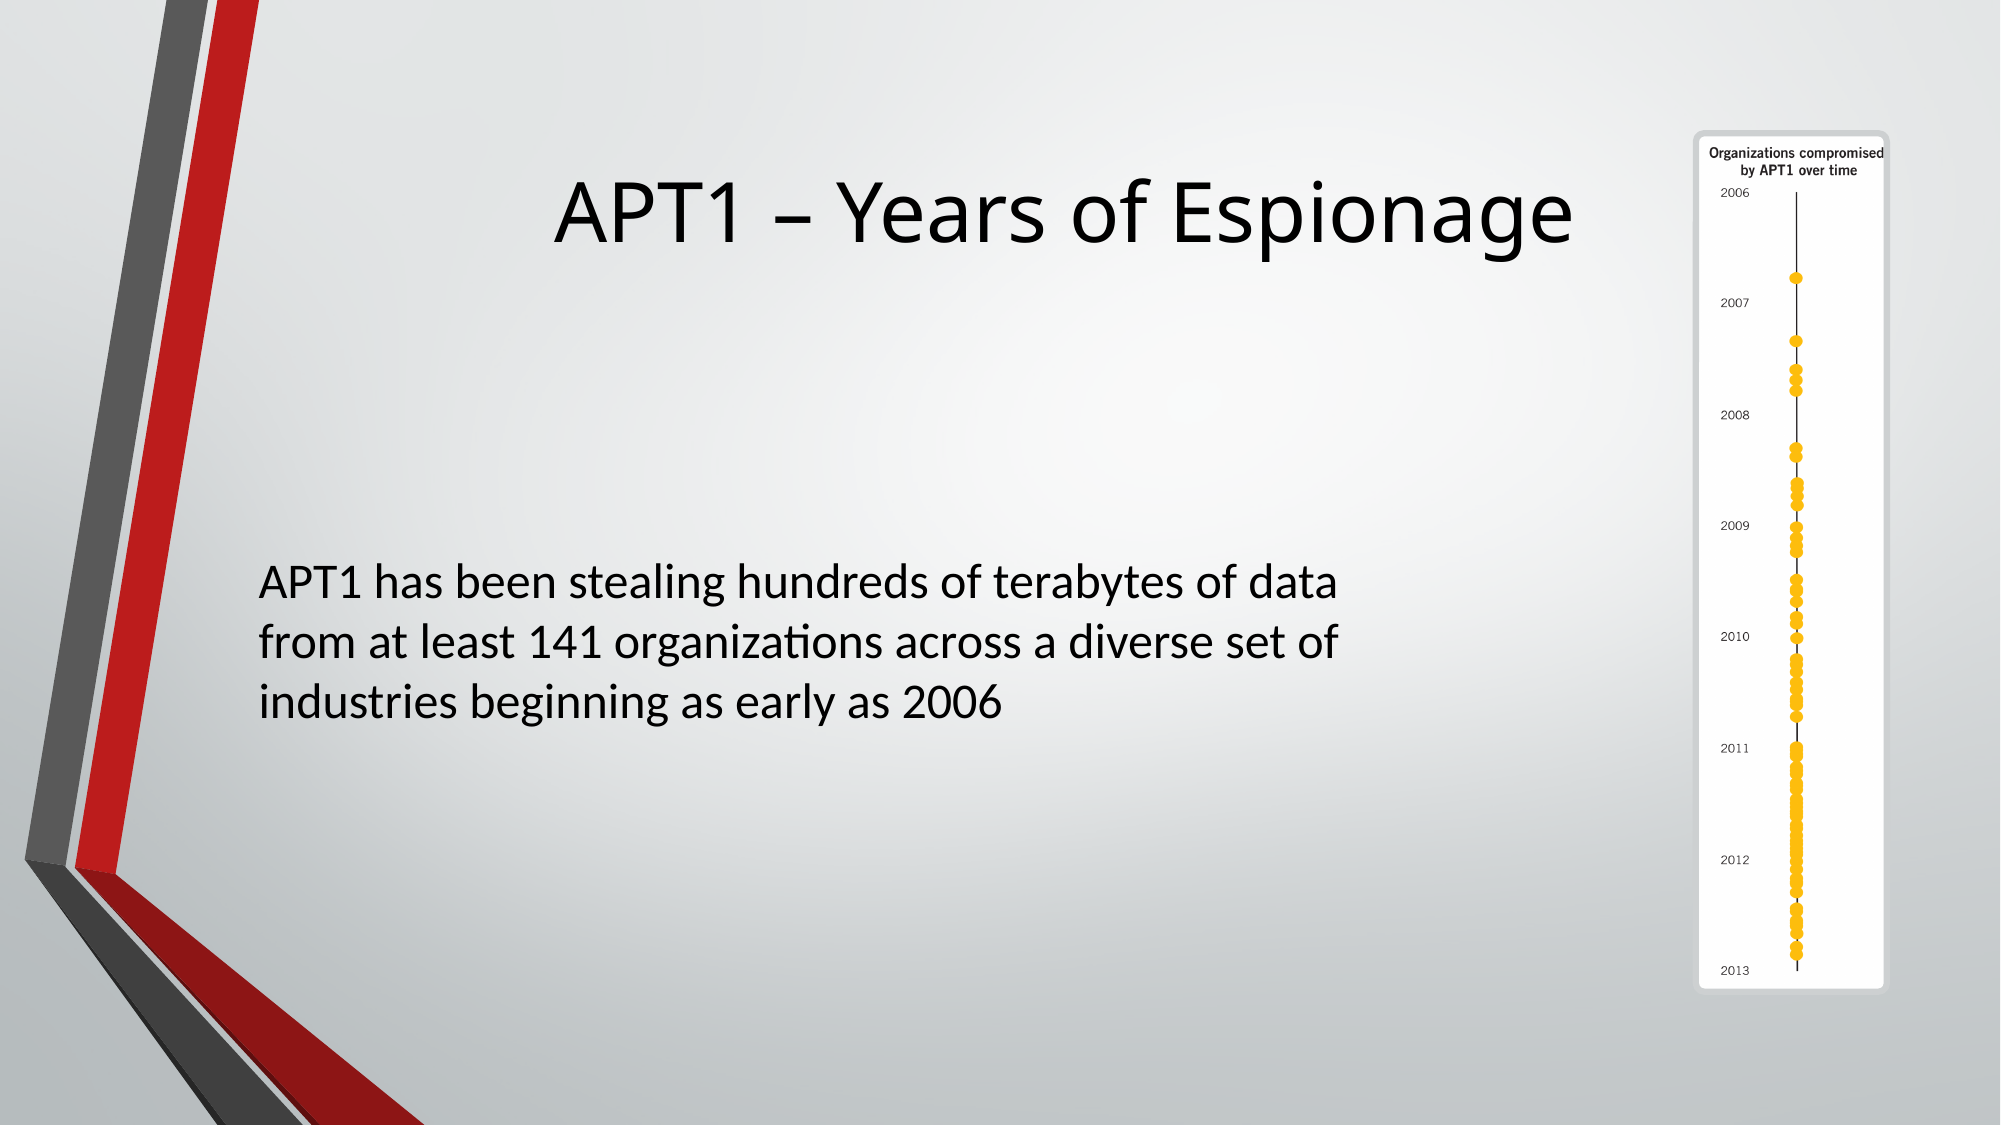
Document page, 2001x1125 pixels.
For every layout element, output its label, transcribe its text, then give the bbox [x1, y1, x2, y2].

picture [1695, 132, 1888, 992]
title APT1 – Years of Espionage [243, 112, 1887, 307]
list APT1 has been stealing hundreds of terabytes of data from at least 141 organizations across a diverse set of industries beginning as early as 2006 [243, 327, 1369, 950]
